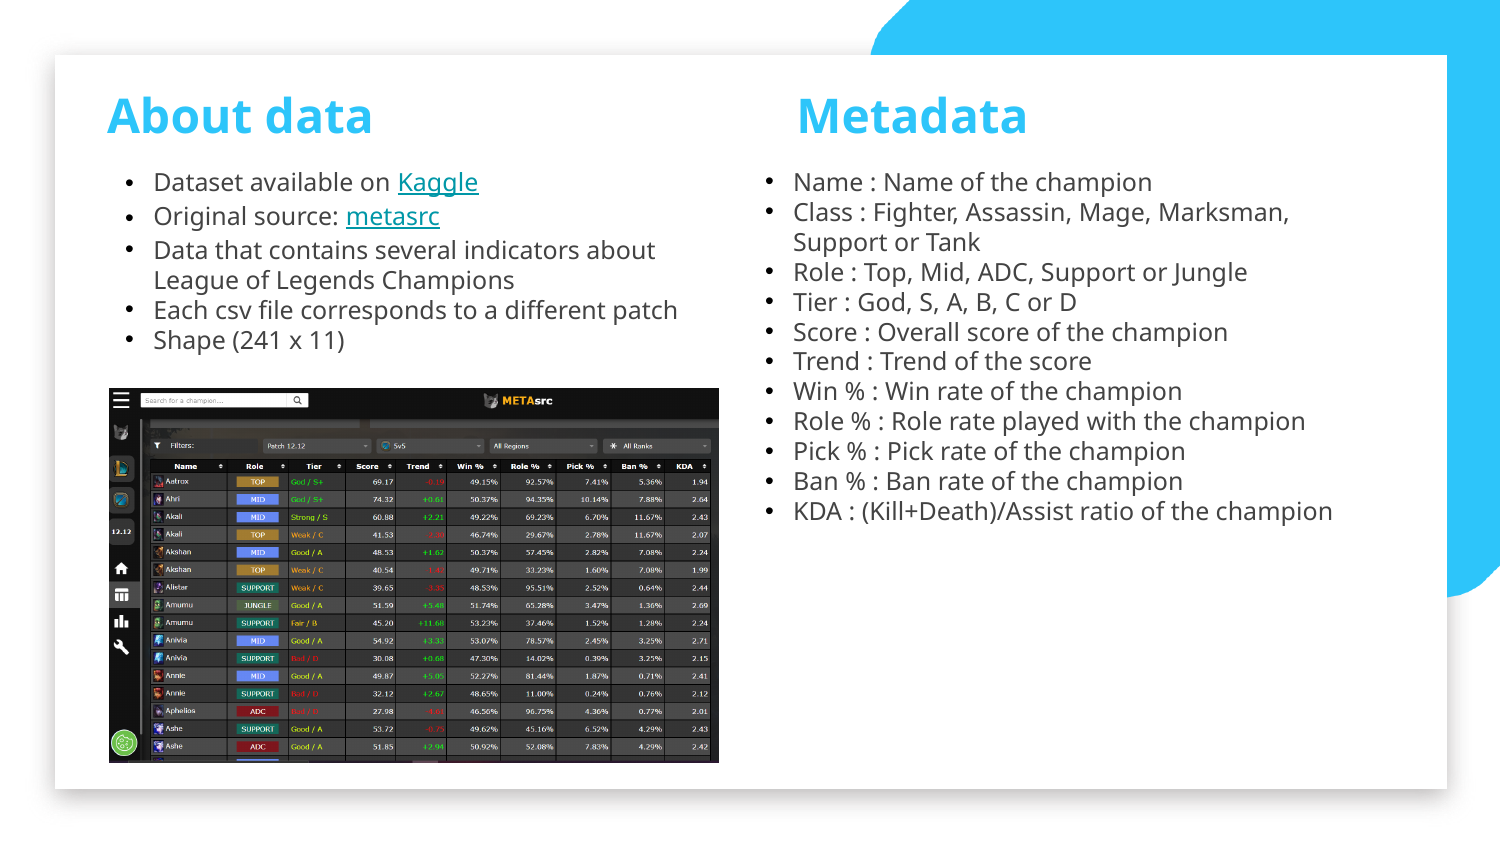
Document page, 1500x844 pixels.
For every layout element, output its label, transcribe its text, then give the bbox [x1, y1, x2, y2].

picture [0, 0, 1500, 844]
text_box Name : Name of the champion Class : Fighter, Assassin, Mage, Marksman, Support or Tank Role : Top, Mid, ADC, Support or Jungle Tier : God, S, A, B, C or D Score : Overall score of the champion Trend : Trend of the score Win % : Win rate of the champion Role % : Role rate played with the champion Pick % : Pick rate of the champion Ban % : Ban rate of the champion KDA : (Kill+Death)/Assist ratio of the champion [750, 151, 1359, 701]
text_box Metadata [781, 70, 1090, 151]
text_box Dataset available on Kaggle Original source: metasrc Data that contains several indicators about League of Legends Champions Each csv file corresponds to a different patch Shape (241 x 11) [110, 152, 719, 388]
text_box About data [92, 70, 781, 152]
